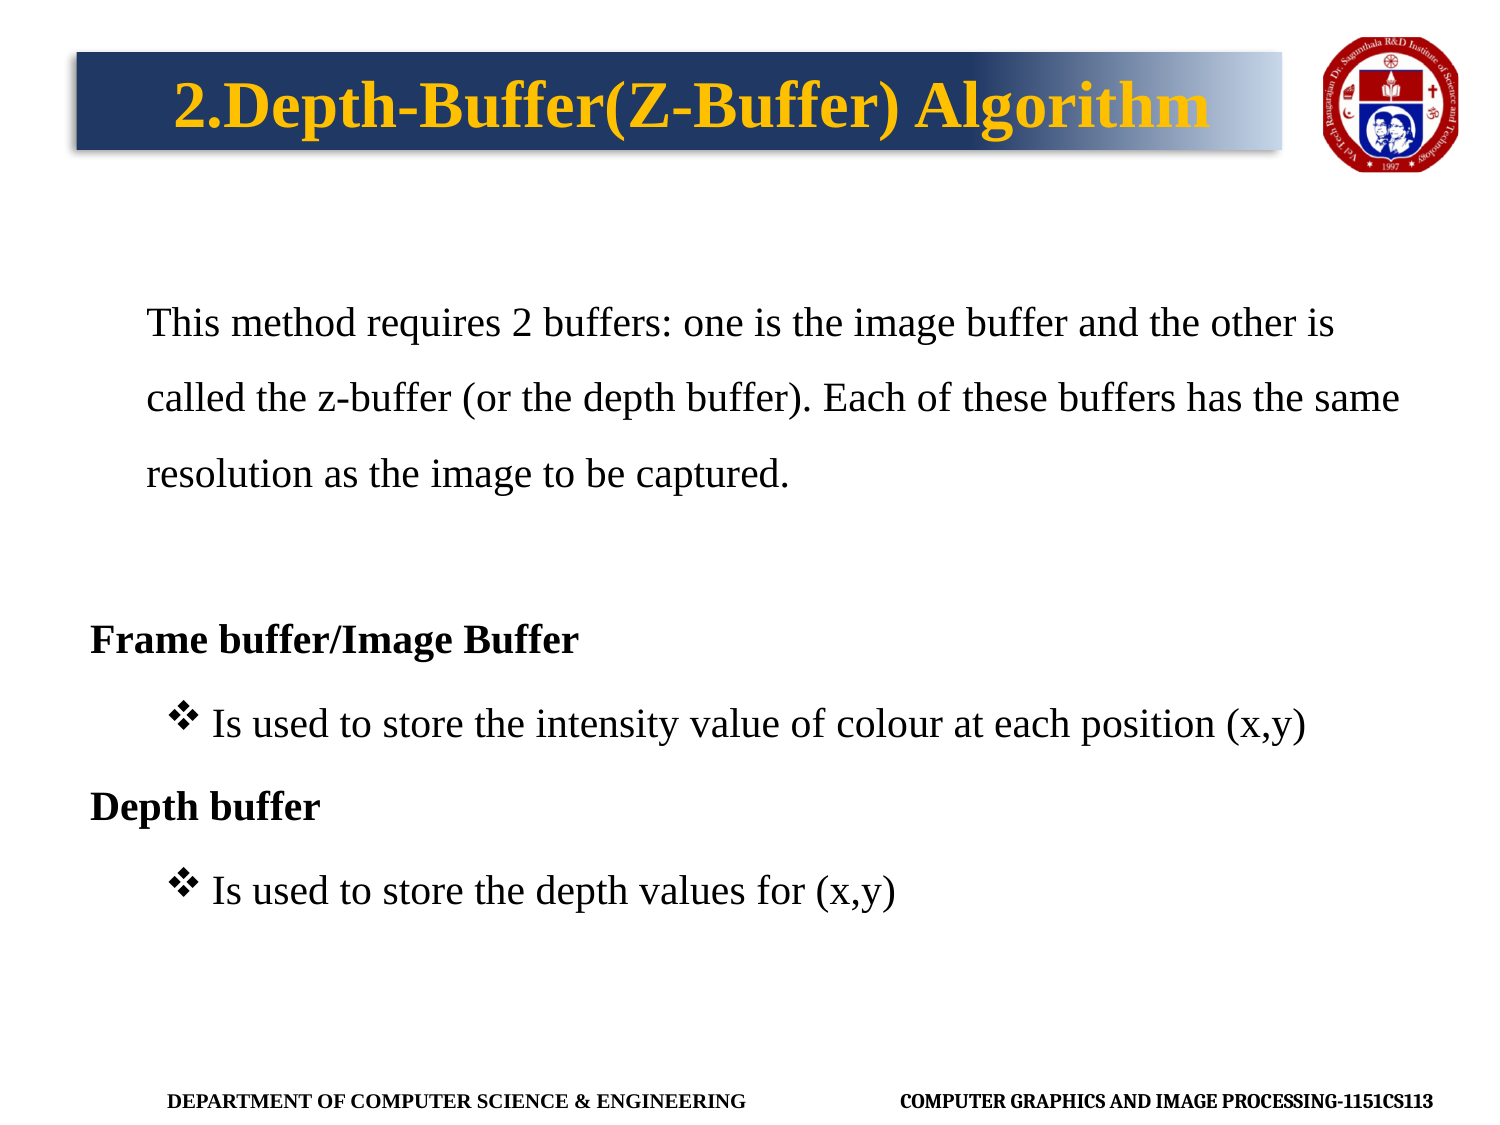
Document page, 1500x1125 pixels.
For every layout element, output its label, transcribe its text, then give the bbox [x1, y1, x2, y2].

list This method requires 2 buffers: one is the image buffer and the other is called the z-buffer (or the depth buffer). Each of these buffers has the same resolution as the image to be captured. Frame buffer/Image Buffer Is used to store the intensity value of colour at each position (x,y) Depth buffer Is used to store the depth values for (x,y) [75, 262, 1425, 1005]
picture [1368, 38, 1458, 172]
title 2.Depth-Buffer(Z-Buffer) Algorithm [17, 7, 1368, 195]
